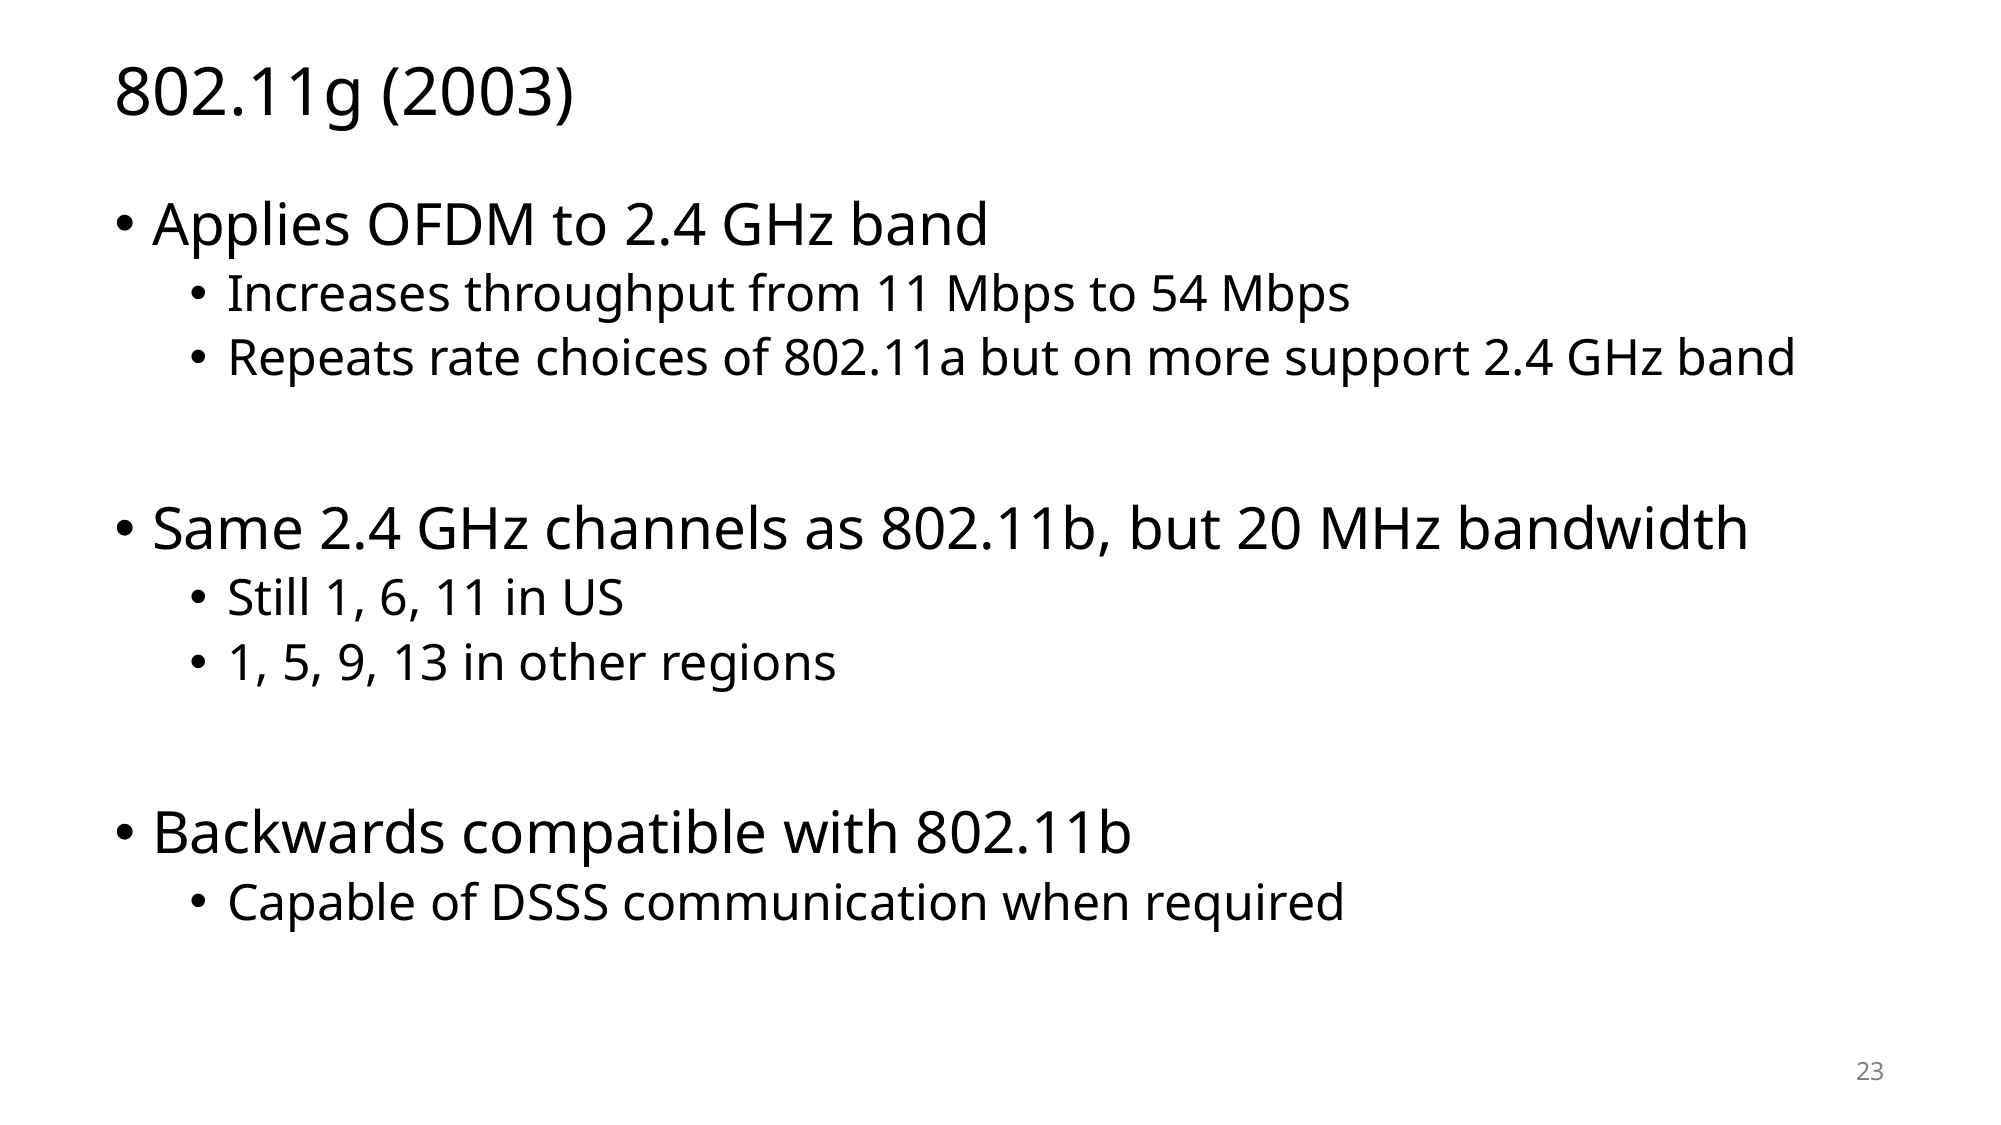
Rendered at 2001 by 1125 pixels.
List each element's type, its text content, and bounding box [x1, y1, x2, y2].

list Applies OFDM to 2.4 GHz band Increases throughput from 11 Mbps to 54 Mbps Repeats rate choices of 802.11a but on more support 2.4 GHz band Same 2.4 GHz channels as 802.11b, but 20 MHz bandwidth Still 1, 6, 11 in US 1, 5, 9, 13 in other regions Backwards compatible with 802.11b Capable of DSSS communication when required [99, 187, 1900, 1013]
slide_number 23 [1749, 1042, 1900, 1103]
title 802.11g (2003) [99, 37, 1900, 150]
